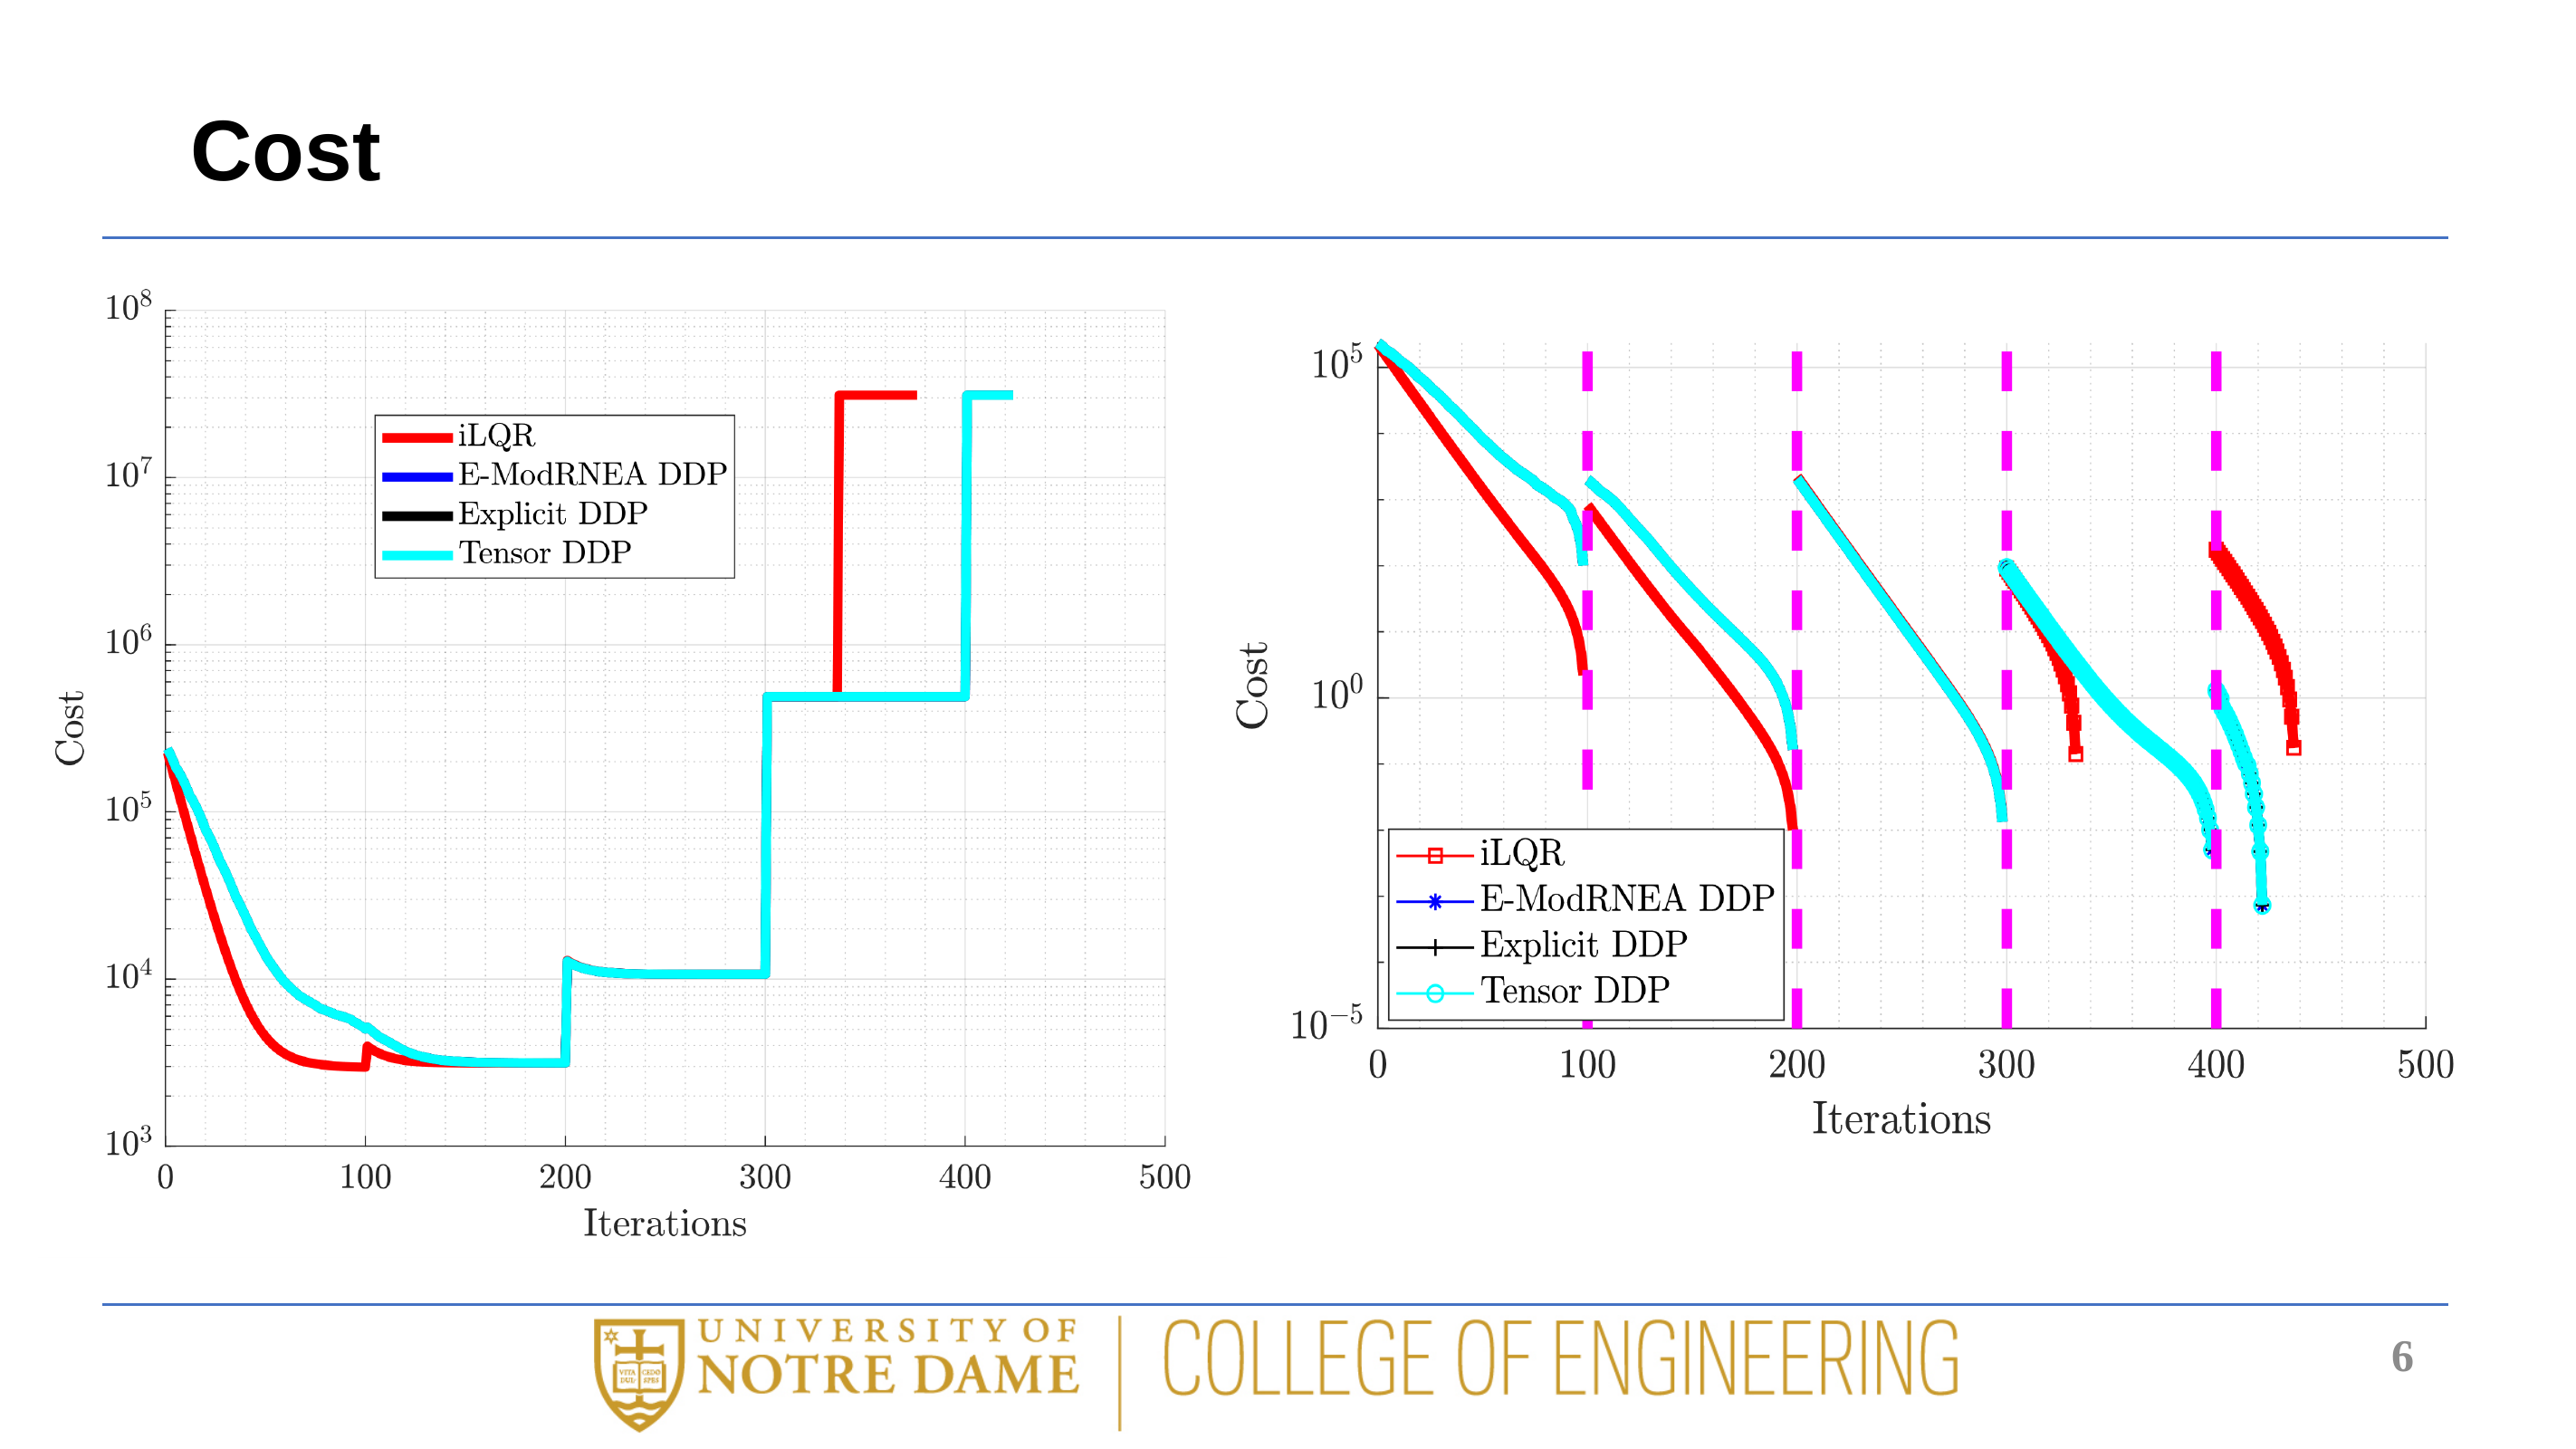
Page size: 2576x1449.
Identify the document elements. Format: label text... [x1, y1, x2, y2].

slide_number 6 [1985, 1315, 2428, 1393]
title Cost [177, 81, 2399, 225]
picture [38, 282, 2554, 1258]
picture [594, 1315, 1958, 1434]
